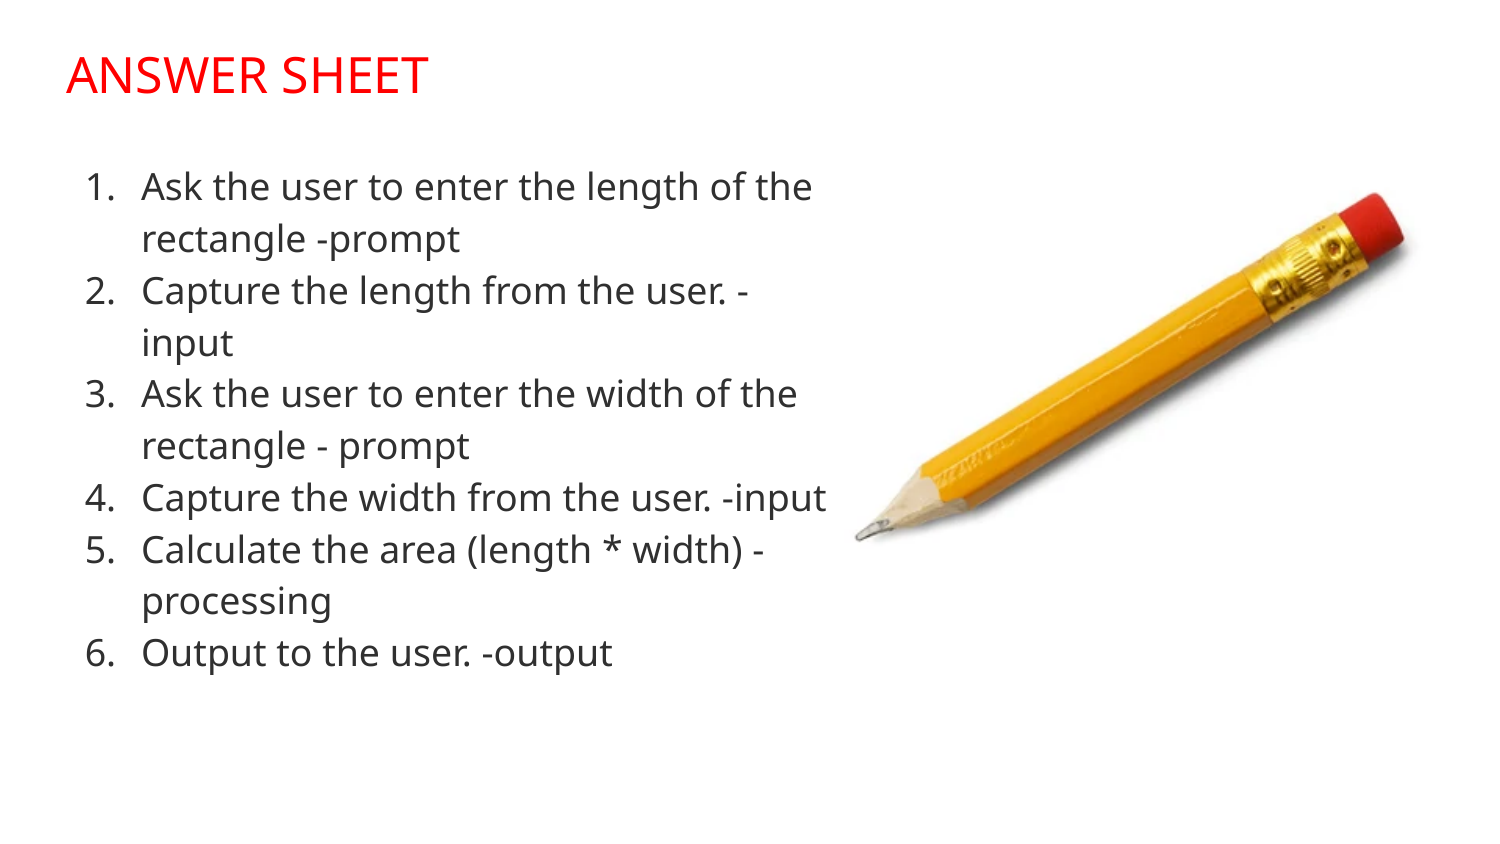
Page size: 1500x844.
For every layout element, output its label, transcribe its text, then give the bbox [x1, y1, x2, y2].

picture [814, 141, 1464, 594]
list Ask the user to enter the length of the rectangle -prompt Capture the length from the user. -input Ask the user to enter the width of the rectangle - prompt Capture the width from the user. -input Calculate the area (length * width) - processing Output to the user. -output [51, 141, 855, 802]
title ANSWER SHEET [51, 28, 1449, 122]
